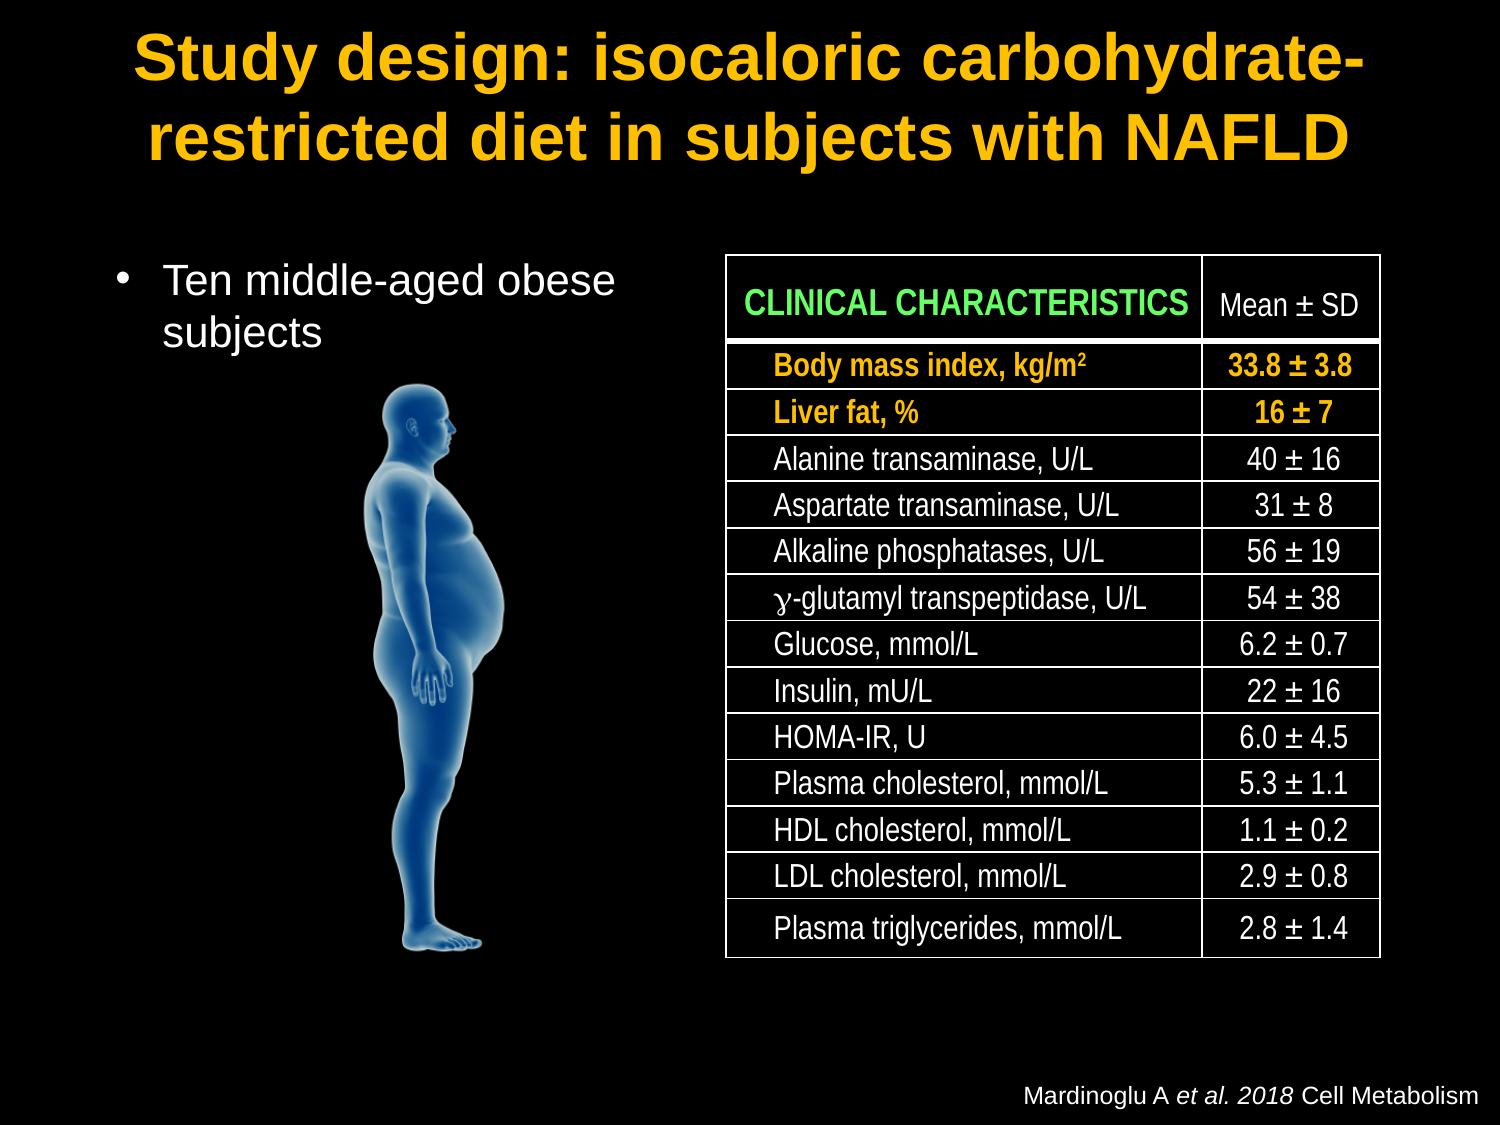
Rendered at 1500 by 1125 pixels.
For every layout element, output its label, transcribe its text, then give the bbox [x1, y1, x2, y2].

table_cell Body mass index, kg/m2 [727, 344, 1201, 388]
table_cell -glutamyl transpeptidase, U/L [727, 575, 1201, 620]
table_cell HOMA-IR, U [727, 714, 1201, 759]
table_cell LDL cholesterol, mmol/L [727, 853, 1201, 898]
text_box Ten middle-aged obese subjects [100, 244, 750, 365]
table_cell 5.3 ± 1.1 [1203, 760, 1379, 805]
table_cell 56 ± 19 [1203, 529, 1379, 573]
table_cell Alanine transaminase, U/L [727, 436, 1201, 480]
table_cell 40 ± 16 [1203, 436, 1379, 480]
table_cell Aspartate transaminase, U/L [727, 482, 1201, 527]
table_cell 6.0 ± 4.5 [1203, 714, 1379, 759]
picture [336, 364, 550, 969]
table_cell 54 ± 38 [1203, 575, 1379, 620]
table_cell Plasma triglycerides, mmol/L [727, 899, 1201, 957]
table_cell 31 ± 8 [1203, 482, 1379, 527]
table_cell 2.9 ± 0.8 [1203, 853, 1379, 898]
text_box Mardinoglu A et al. 2018 Cell Metabolism [878, 1072, 1495, 1118]
table_cell Liver fat, % [727, 390, 1201, 434]
table_cell Insulin, mU/L [727, 668, 1201, 712]
text_box Study design: isocaloric carbohydrate-restricted diet in subjects with NAFLD [0, 6, 1500, 181]
table_cell 33.8 ± 3.8 [1203, 344, 1379, 388]
table_cell 1.1 ± 0.2 [1203, 807, 1379, 851]
table_cell HDL cholesterol, mmol/L [727, 807, 1201, 851]
table_cell 16 ± 7 [1203, 390, 1379, 434]
table_cell Glucose, mmol/L [727, 621, 1201, 666]
table_cell Alkaline phosphatases, U/L [727, 529, 1201, 573]
table_header Mean ± SD [1203, 256, 1379, 338]
table_cell 6.2 ± 0.7 [1203, 621, 1379, 666]
table_cell 22 ± 16 [1203, 668, 1379, 712]
table_cell Plasma cholesterol, mmol/L [727, 760, 1201, 805]
table_header Clinical characteristics [727, 256, 1201, 338]
table_cell 2.8 ± 1.4 [1203, 899, 1379, 957]
